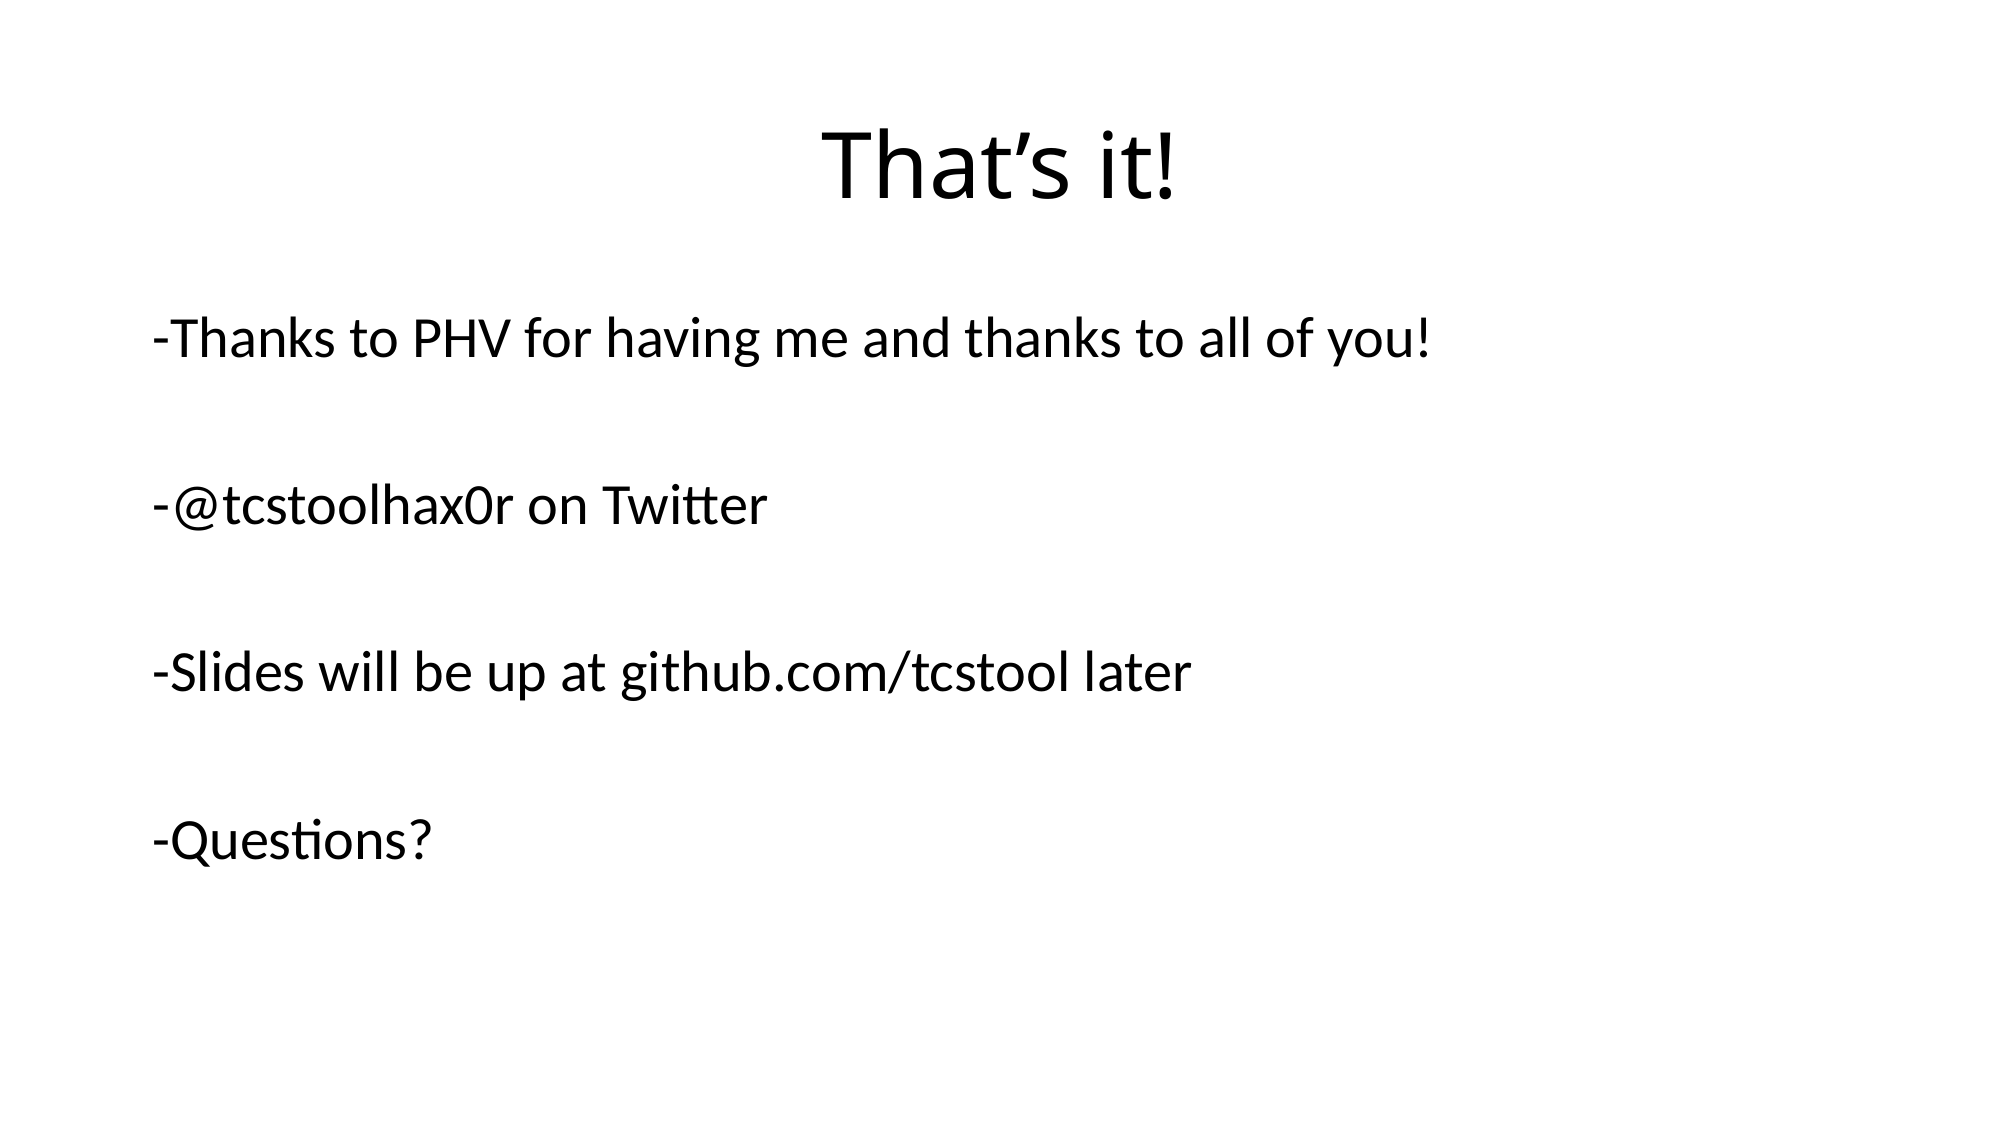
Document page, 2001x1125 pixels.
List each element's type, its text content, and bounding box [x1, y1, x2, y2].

title That’s it! [137, 59, 1863, 278]
list -Thanks to PHV for having me and thanks to all of you! -@tcstoolhax0r on Twitter -Slides will be up at github.com/tcstool later -Questions? [137, 299, 1863, 1014]
